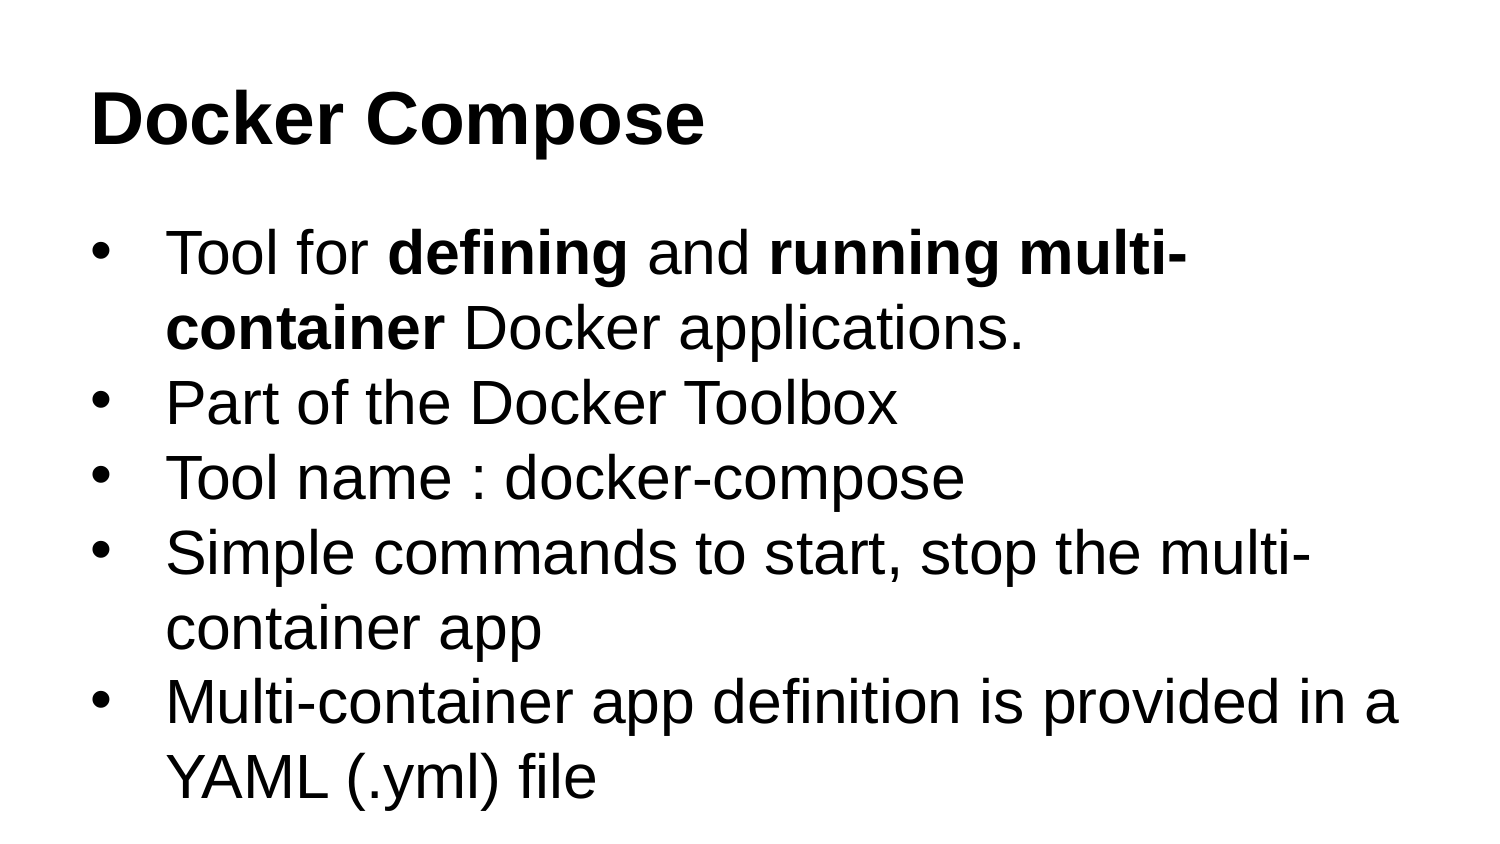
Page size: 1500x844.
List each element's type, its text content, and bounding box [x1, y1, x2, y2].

list Tool for defining and running multi-container Docker applications. Part of the Docker Toolbox Tool name : docker-compose Simple commands to start, stop the multi-container app Multi-container app definition is provided in a YAML (.yml) file [75, 196, 1425, 808]
title Docker Compose [75, 33, 1425, 175]
